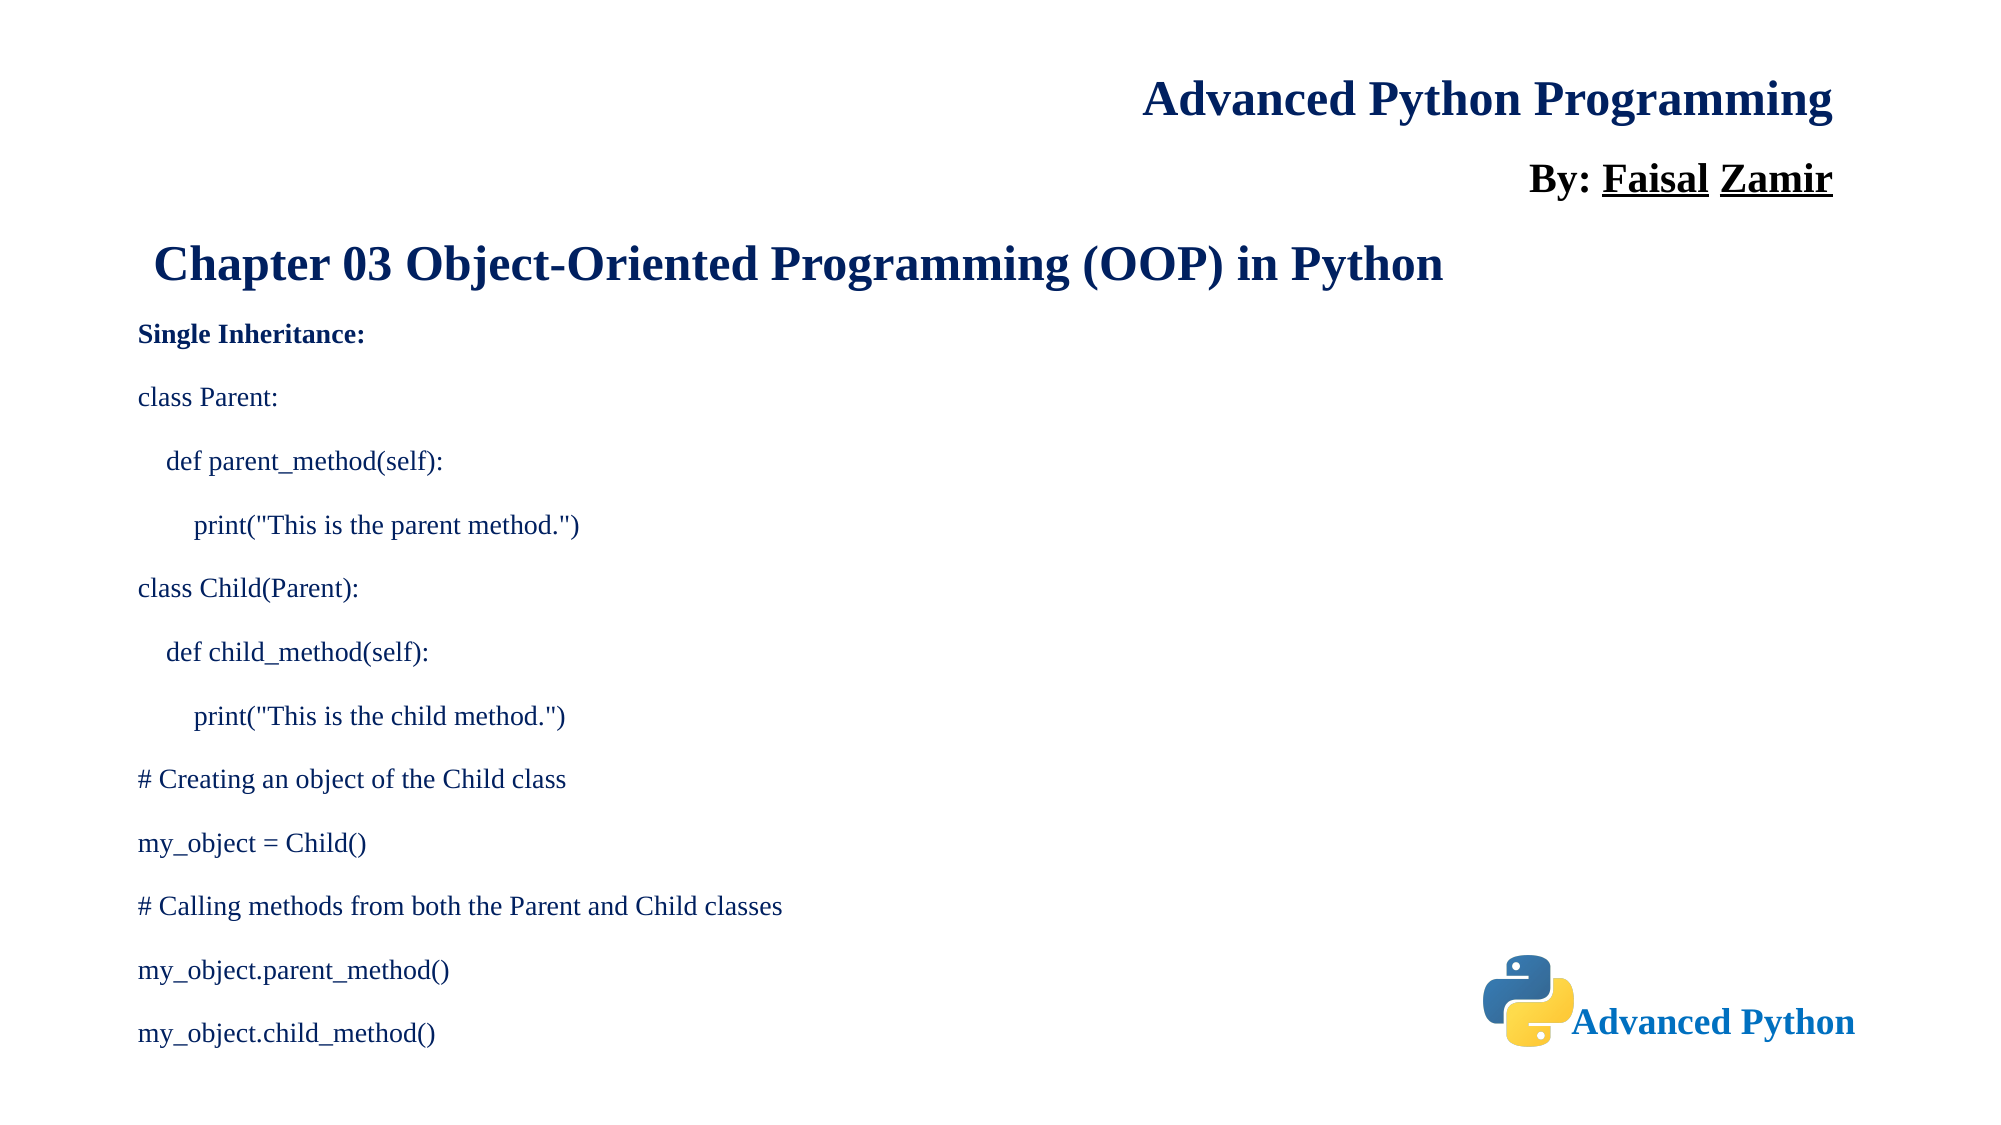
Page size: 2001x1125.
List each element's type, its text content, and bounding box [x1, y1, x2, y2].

list Single Inheritance: class Parent: def parent_method(self): print("This is the parent method.") class Child(Parent): def child_method(self): print("This is the child method.") # Creating an object of the Child class my_object = Child() # Calling methods from both the Parent and Child classes my_object.parent_method() my_object.child_method() [122, 291, 1848, 1062]
picture [1483, 955, 1574, 1047]
text_box Advanced Python [1465, 955, 1971, 1062]
text_box Advanced Python Programming By: Faisal Zamir Chapter 03 Object-Oriented Programming (OOP) in Python [138, 53, 1849, 273]
